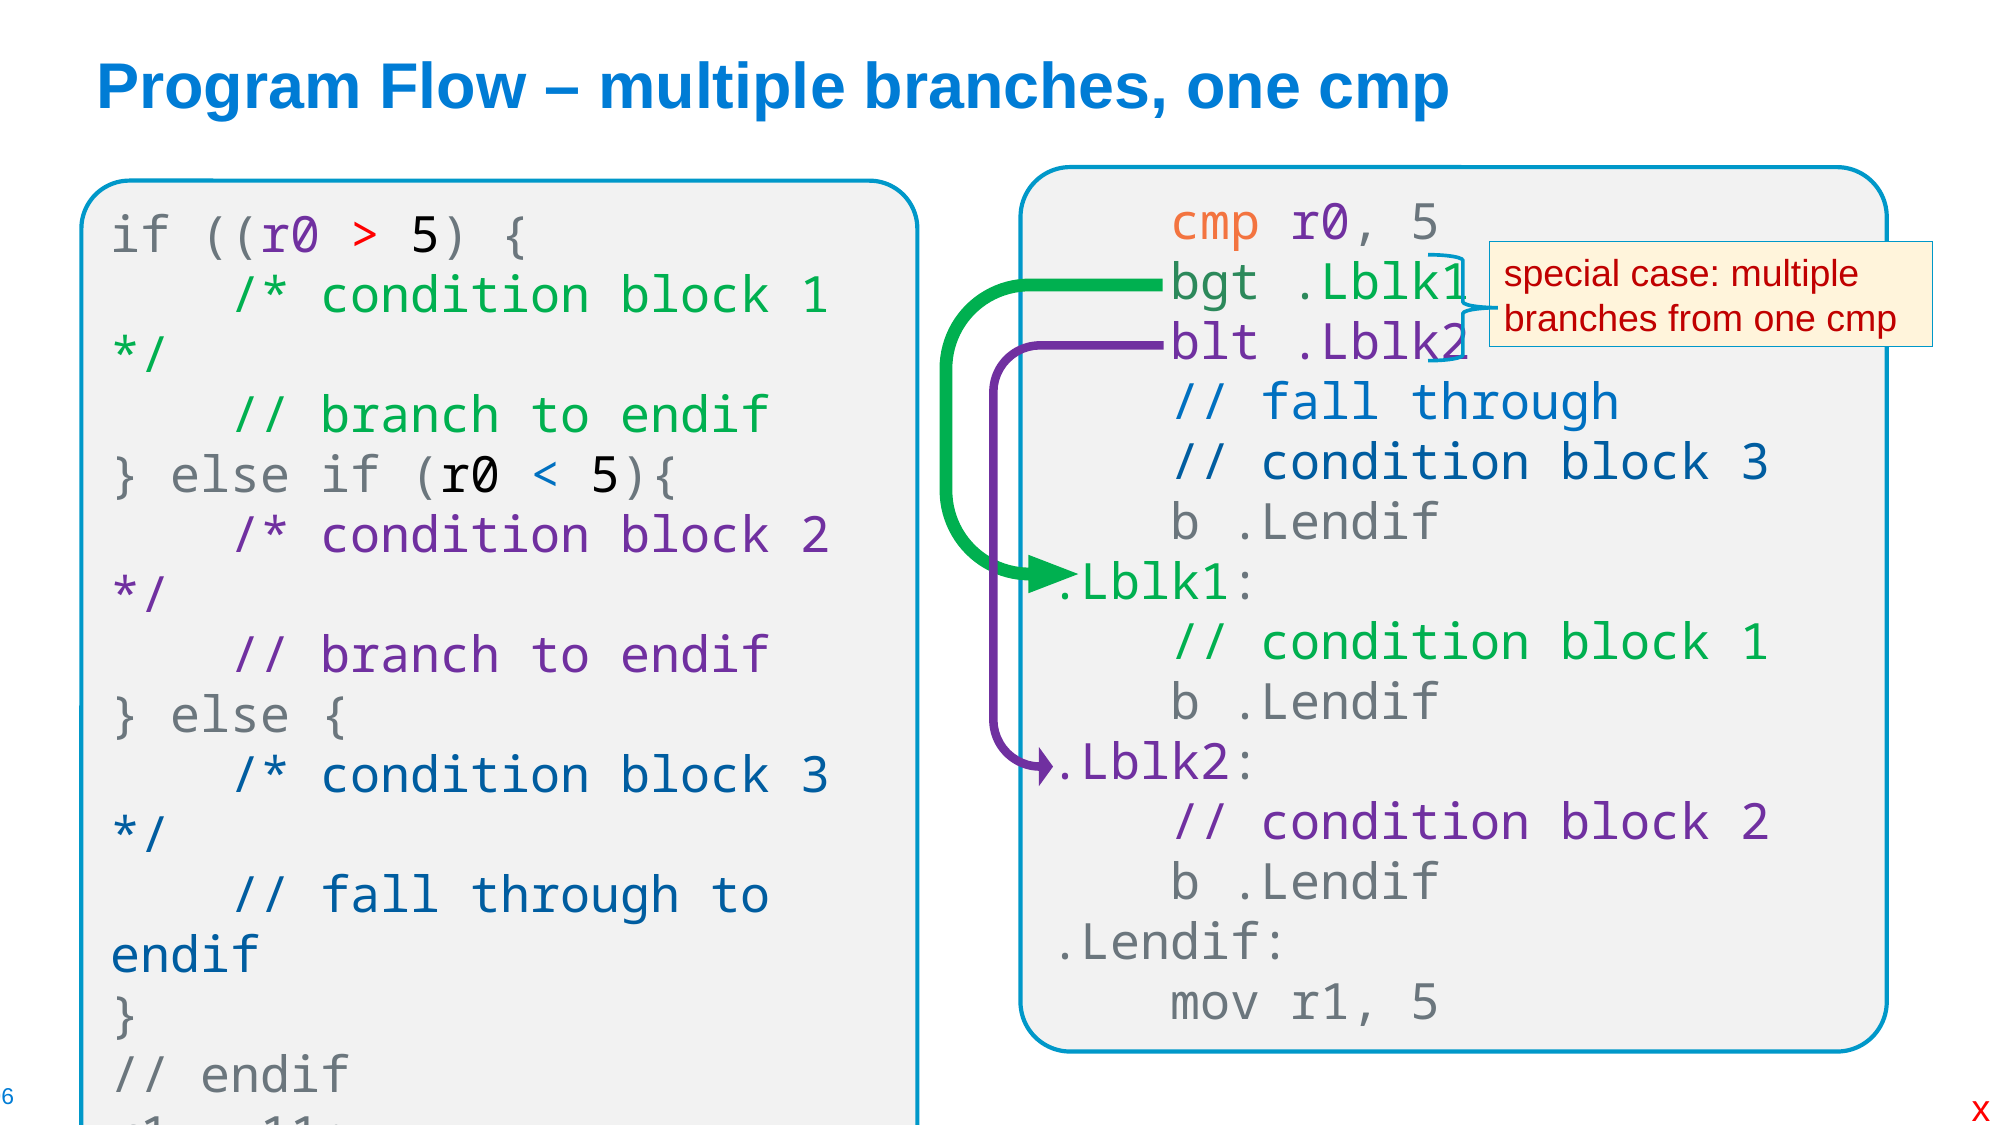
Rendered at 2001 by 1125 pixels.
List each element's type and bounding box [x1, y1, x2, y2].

title [81, 13, 1807, 131]
text_box [81, 180, 918, 1125]
text_box [1956, 1076, 2000, 1125]
text_box [939, 167, 1933, 1052]
